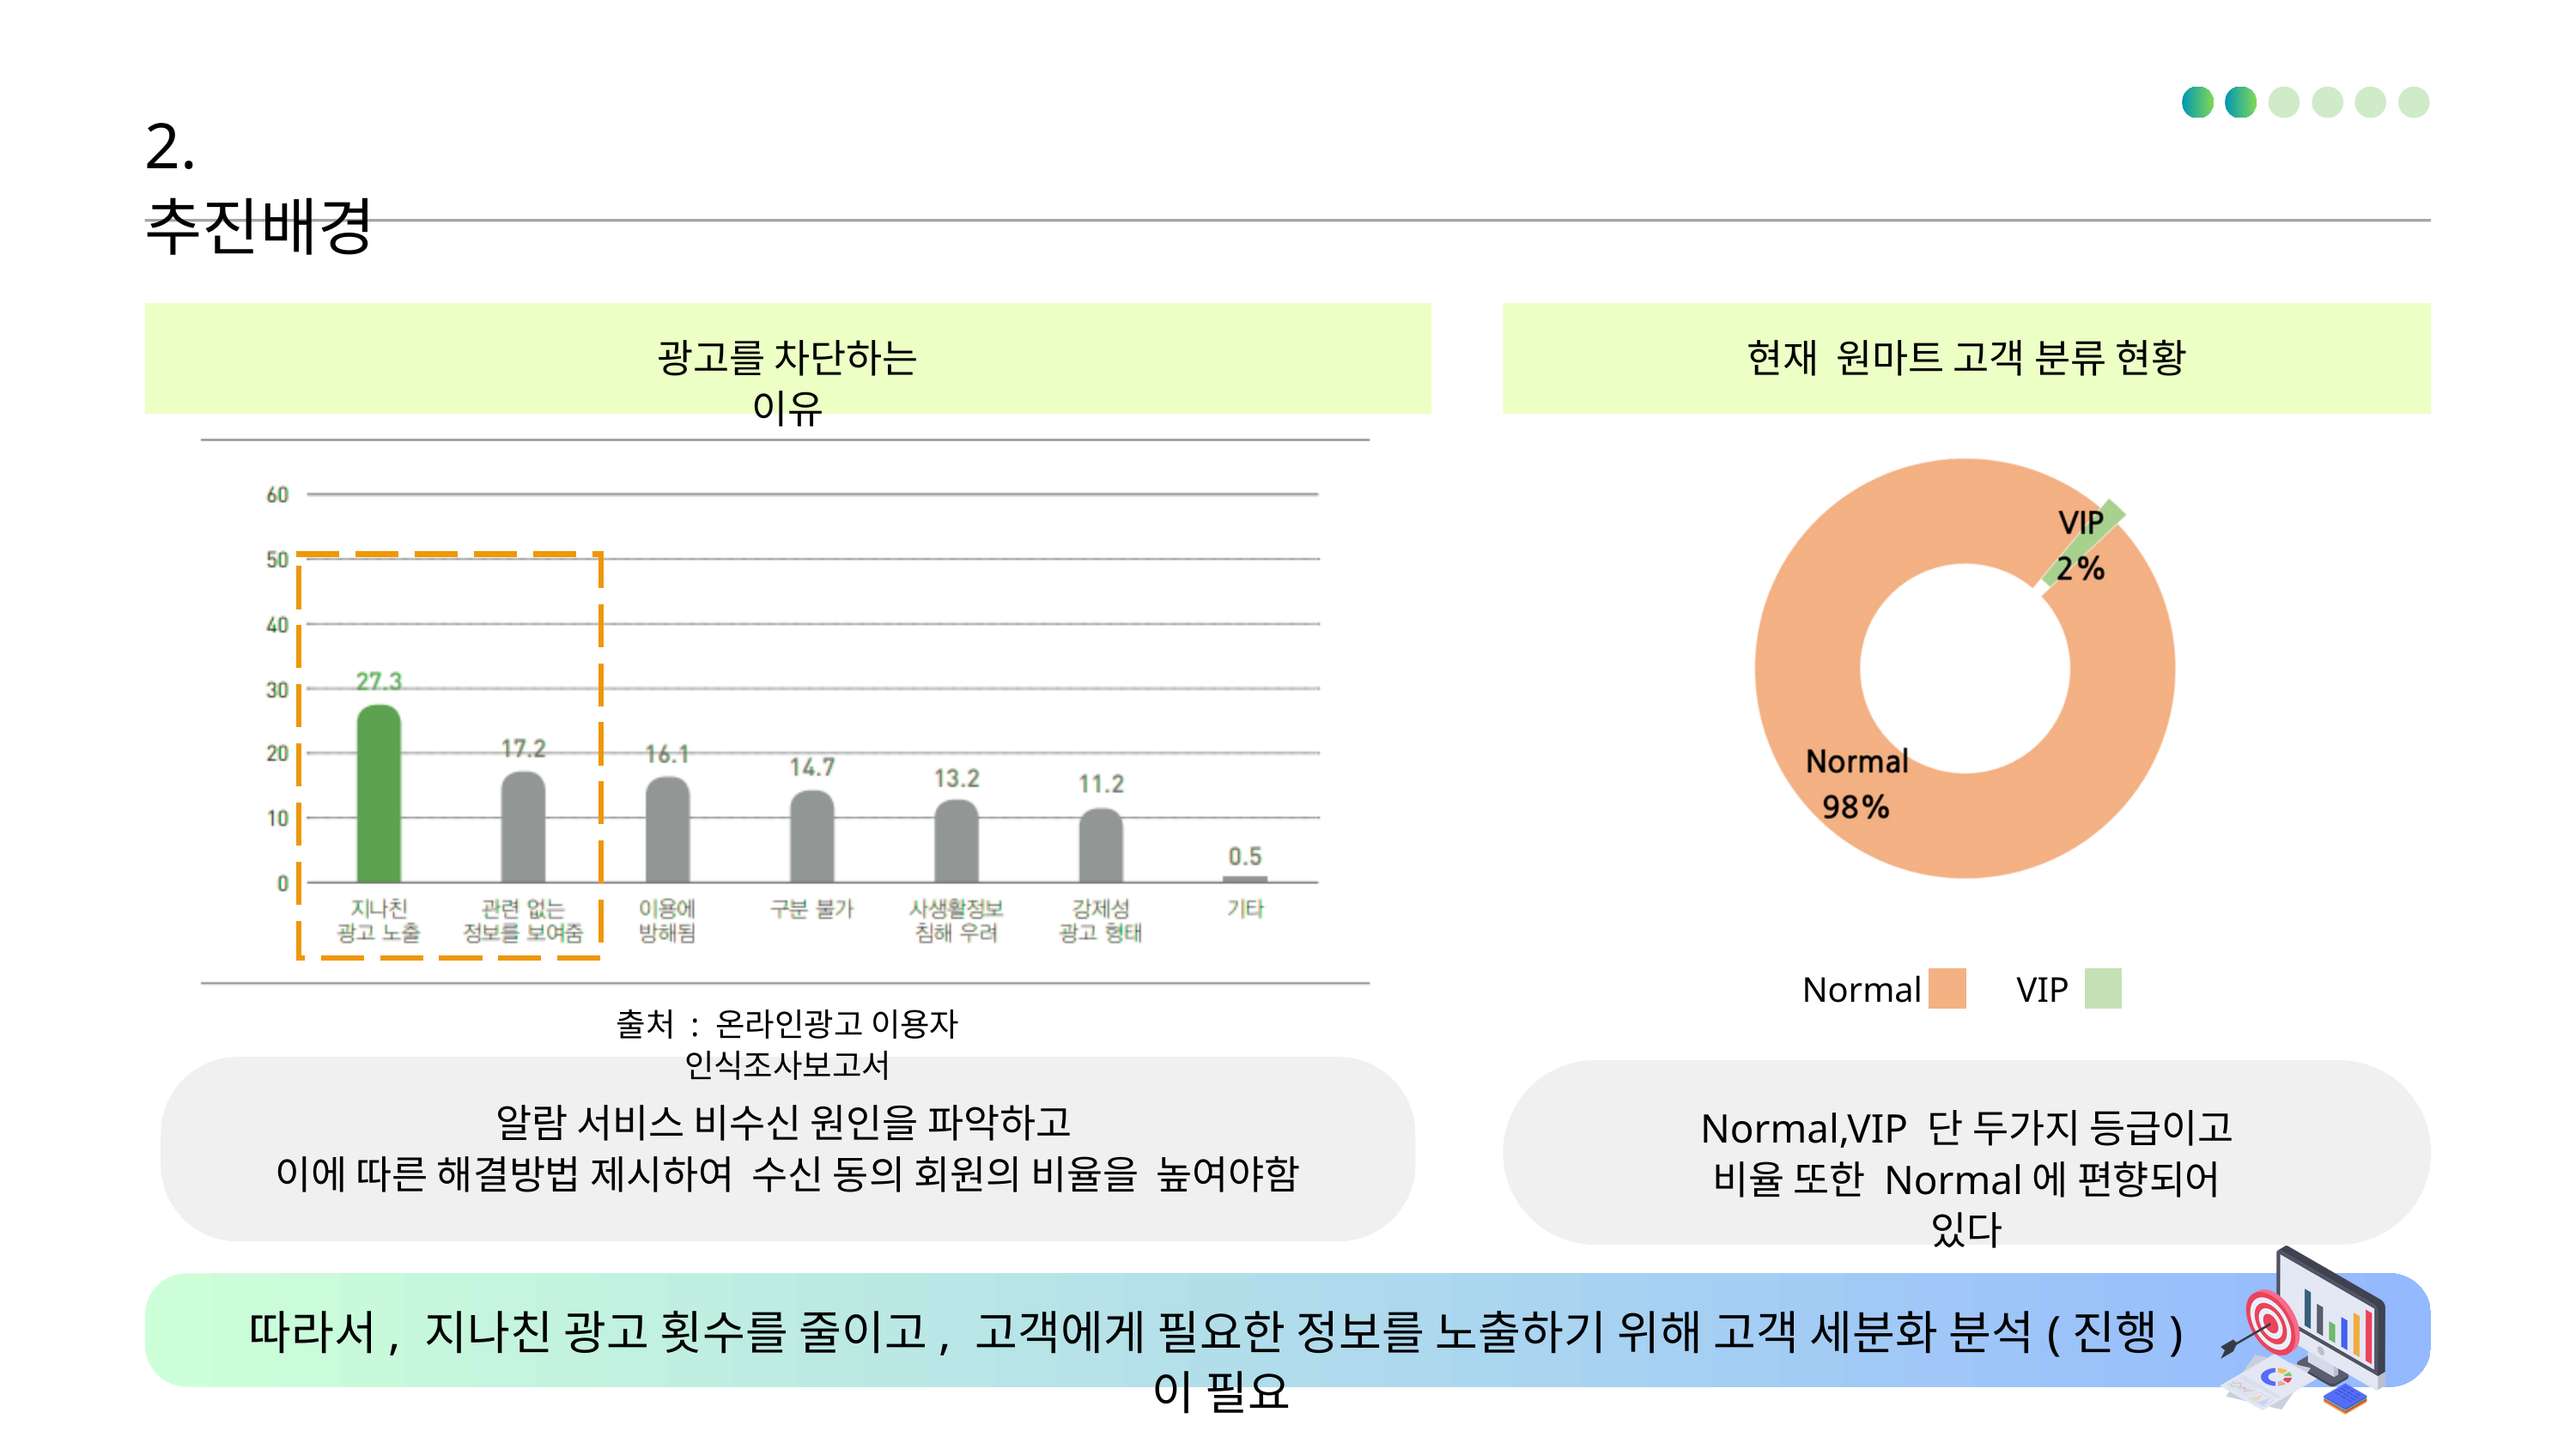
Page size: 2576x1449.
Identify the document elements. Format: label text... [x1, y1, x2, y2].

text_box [2268, 86, 2300, 118]
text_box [1503, 1059, 2432, 1246]
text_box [2354, 86, 2387, 118]
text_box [1503, 302, 2432, 415]
text_box [1731, 437, 2203, 893]
text_box 광고를 차단하는 이유 [617, 421, 959, 432]
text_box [144, 1273, 2432, 1387]
text_box 2. 추진배경 [144, 100, 438, 263]
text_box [2397, 86, 2430, 118]
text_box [1795, 967, 2123, 1009]
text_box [144, 302, 1432, 415]
text_box [172, 428, 1404, 996]
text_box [2181, 86, 2215, 118]
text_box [299, 554, 602, 959]
text_box 출처 : 온라인광고 이용자 인식조사보고서 [519, 1000, 1058, 1055]
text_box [2224, 86, 2257, 118]
text_box [2215, 1252, 2390, 1272]
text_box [160, 1056, 1416, 1242]
text_box [2215, 1397, 2390, 1417]
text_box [2312, 86, 2344, 118]
text_box 따라서, 지나친 광고 횟수를 줄이고, 고객에게 필요한 정보를 노출하기 위해 고객 세분화 분석(진행)이 필요 [228, 1397, 2215, 1420]
